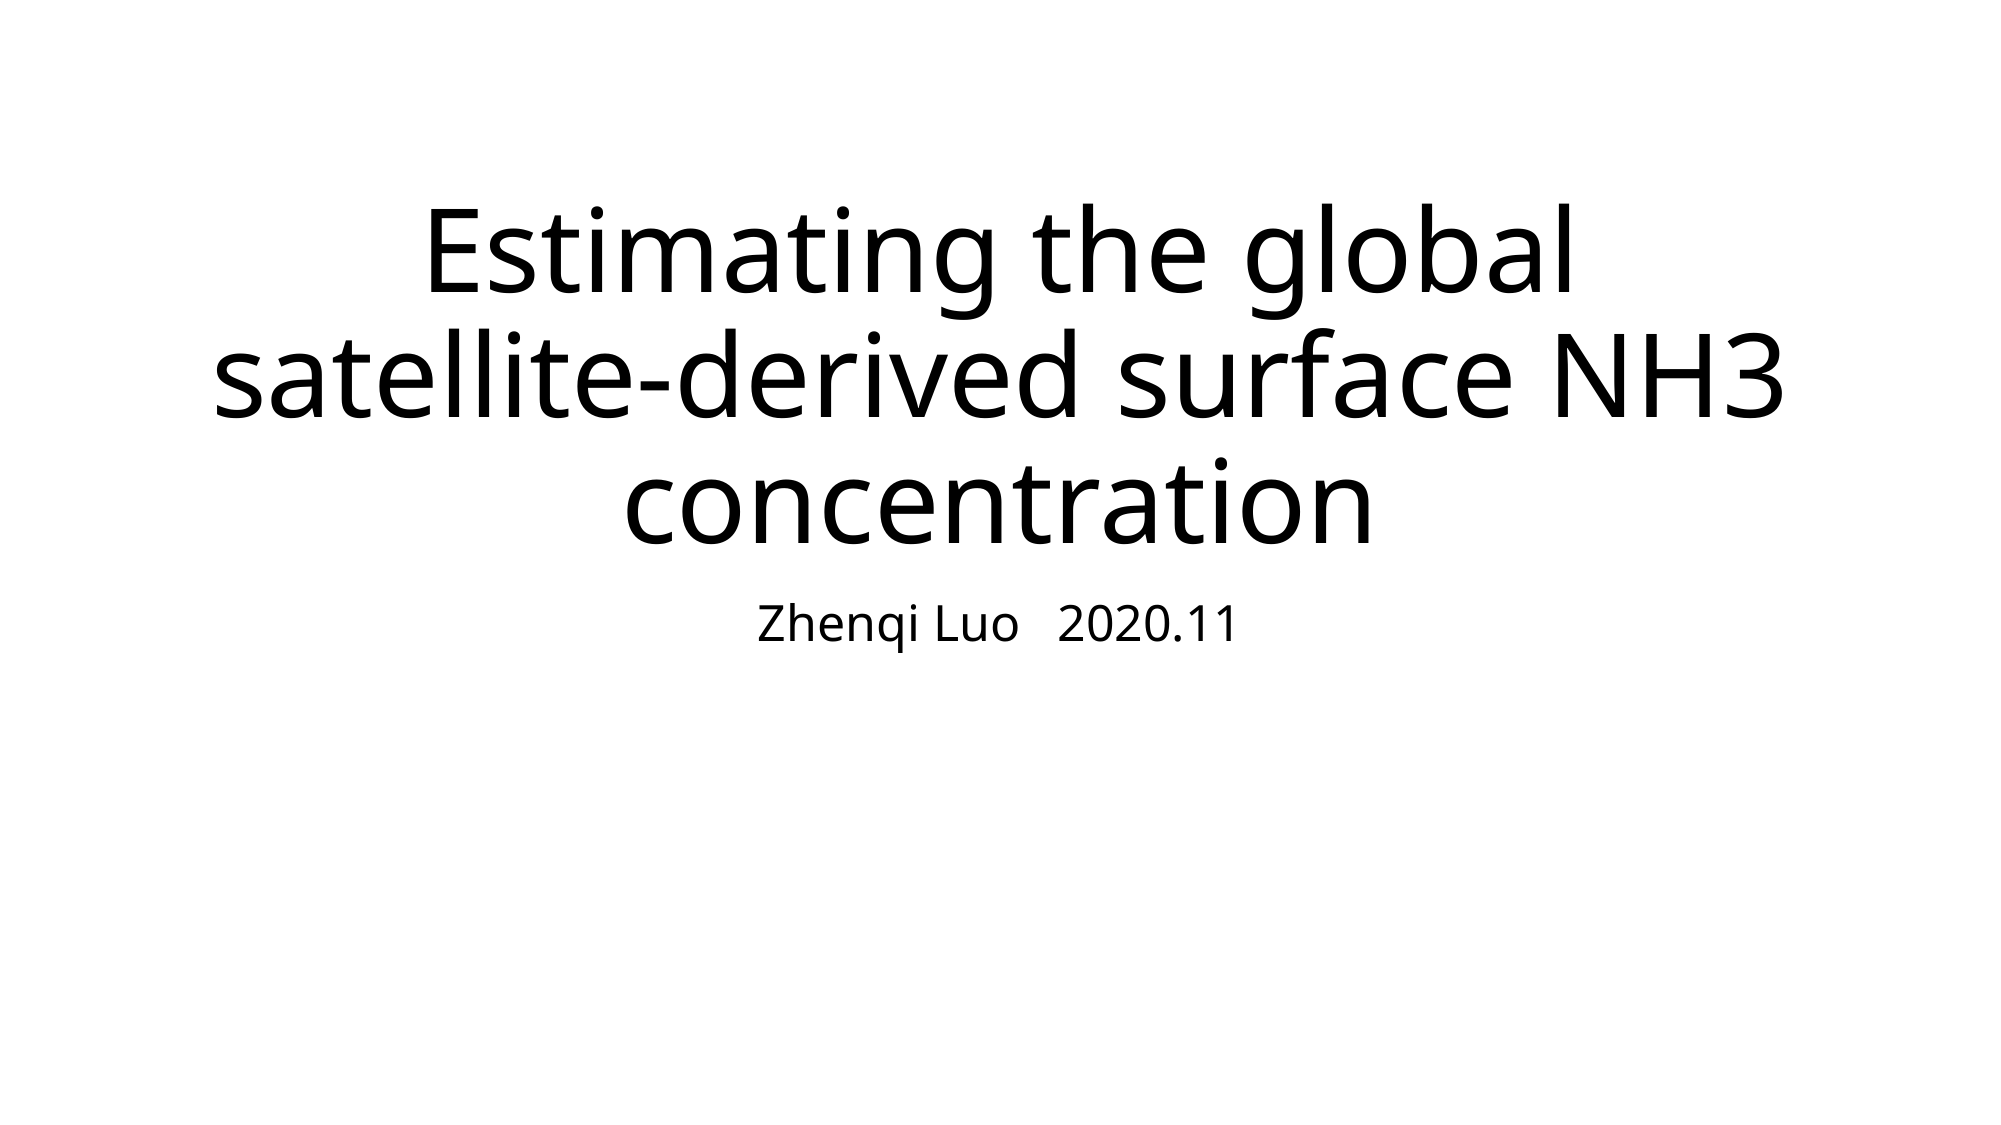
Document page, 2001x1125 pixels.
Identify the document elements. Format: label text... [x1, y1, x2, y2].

title Estimating the global satellite-derived surface NH3 concentration [158, 184, 1842, 576]
subtitle Zhenqi Luo 2020.11 [249, 590, 1750, 863]
